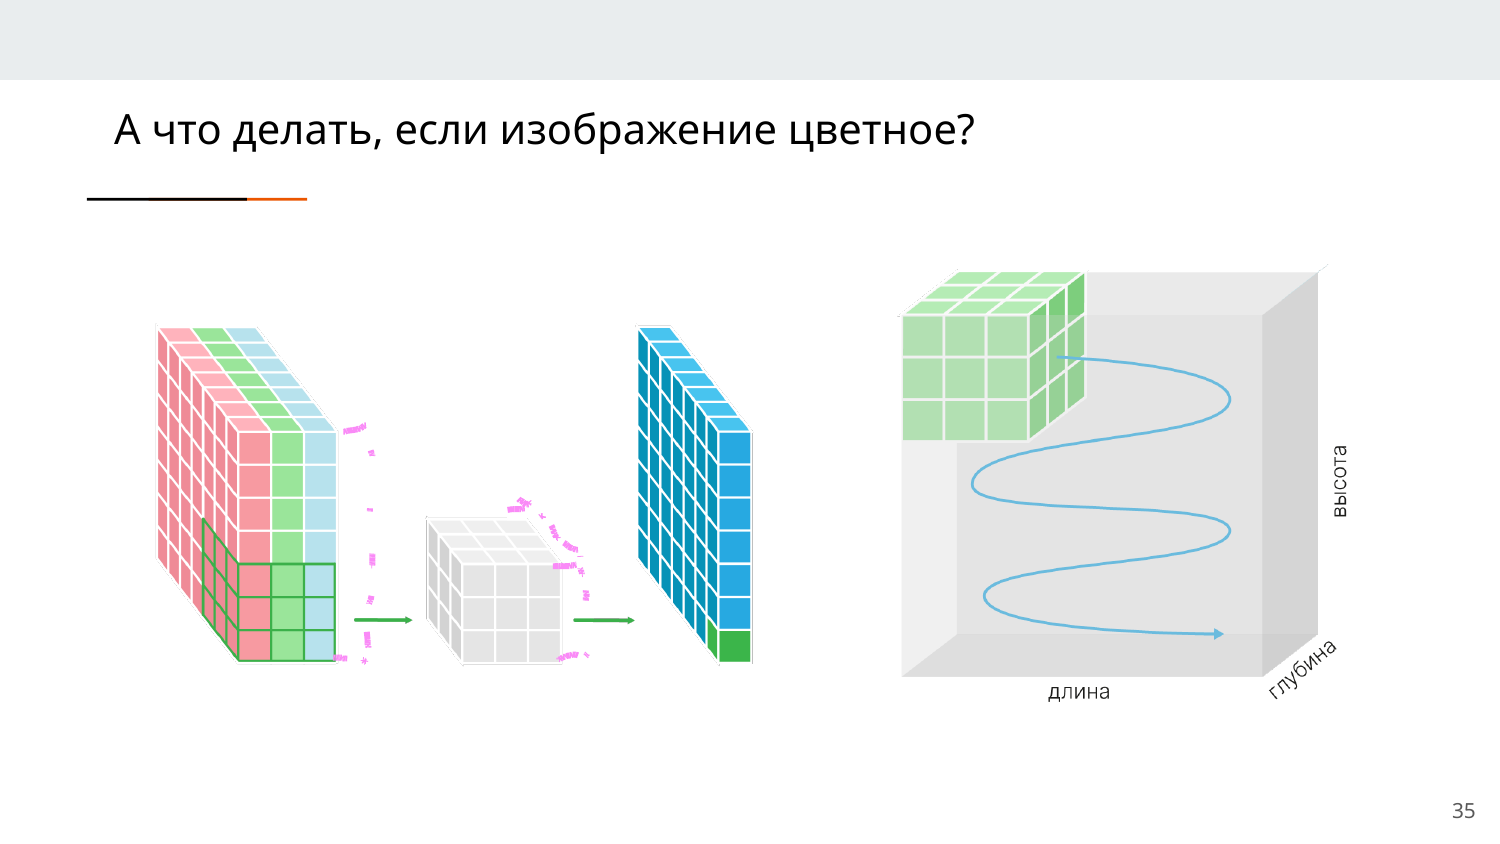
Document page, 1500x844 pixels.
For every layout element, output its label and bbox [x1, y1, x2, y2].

picture [138, 308, 758, 670]
picture [889, 248, 1372, 730]
title [114, 87, 1500, 176]
slide_number [1400, 779, 1491, 844]
